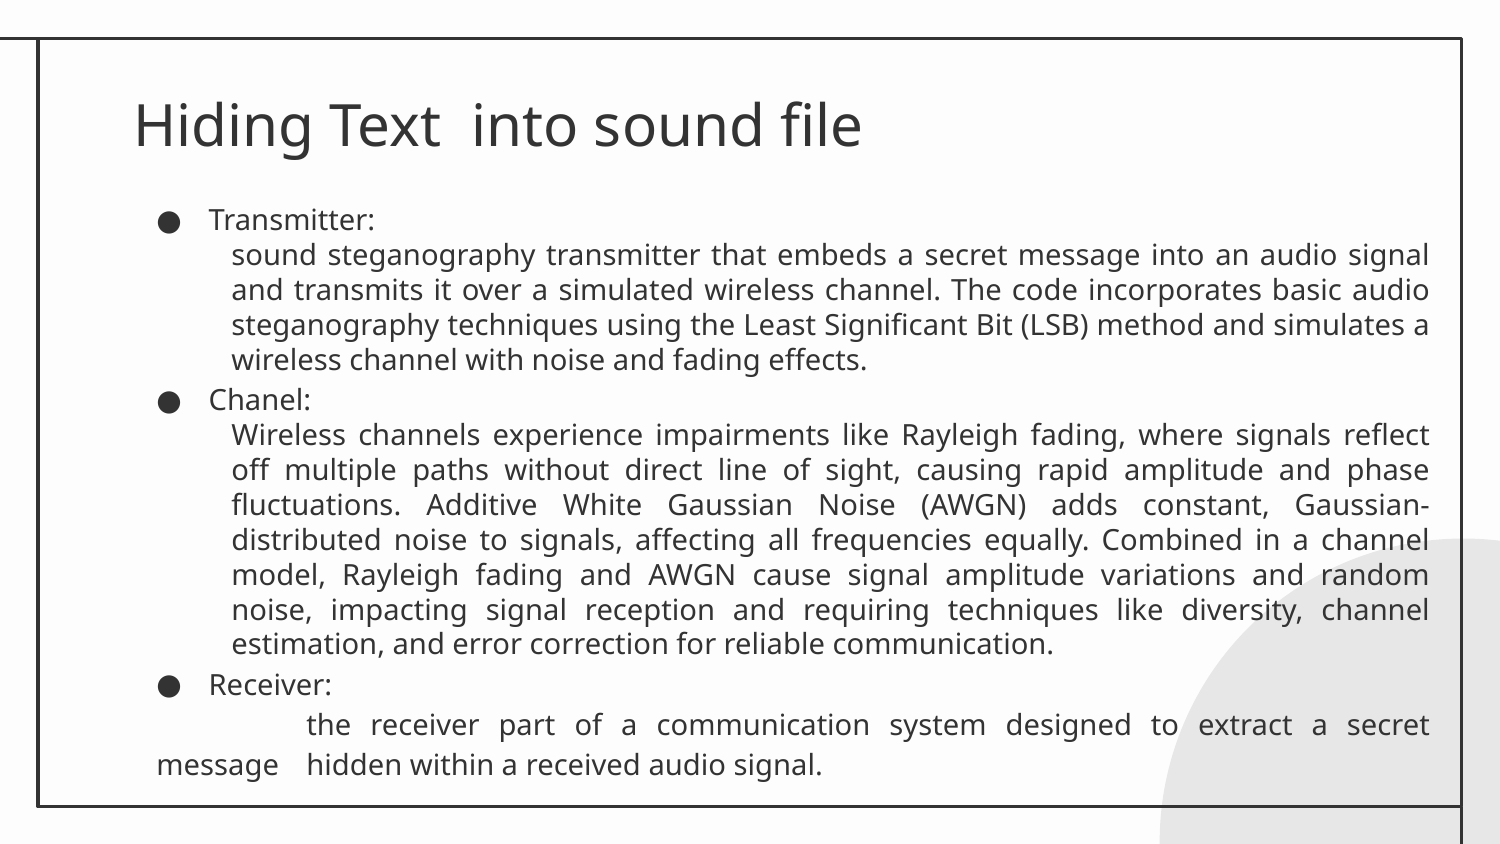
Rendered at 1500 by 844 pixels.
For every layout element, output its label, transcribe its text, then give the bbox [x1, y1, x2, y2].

subtitle Transmitter: sound steganography transmitter that embeds a secret message into an audio signal and transmits it over a simulated wireless channel. The code incorporates basic audio steganography techniques using the Least Significant Bit (LSB) method and simulates a wireless channel with noise and fading effects. Chanel: Wireless channels experience impairments like Rayleigh fading, where signals reflect off multiple paths without direct line of sight, causing rapid amplitude and phase fluctuations. Additive White Gaussian Noise (AWGN) adds constant, Gaussian-distributed noise to signals, affecting all frequencies equally. Combined in a channel model, Rayleigh fading and AWGN cause signal amplitude variations and random noise, impacting signal reception and requiring techniques like diversity, channel estimation, and error correction for reliable communication. Receiver: the receiver part of a communication system designed to extract a secret message hidden within a received audio signal. [118, 180, 1446, 787]
title Hiding Text into sound file [118, 72, 1383, 167]
